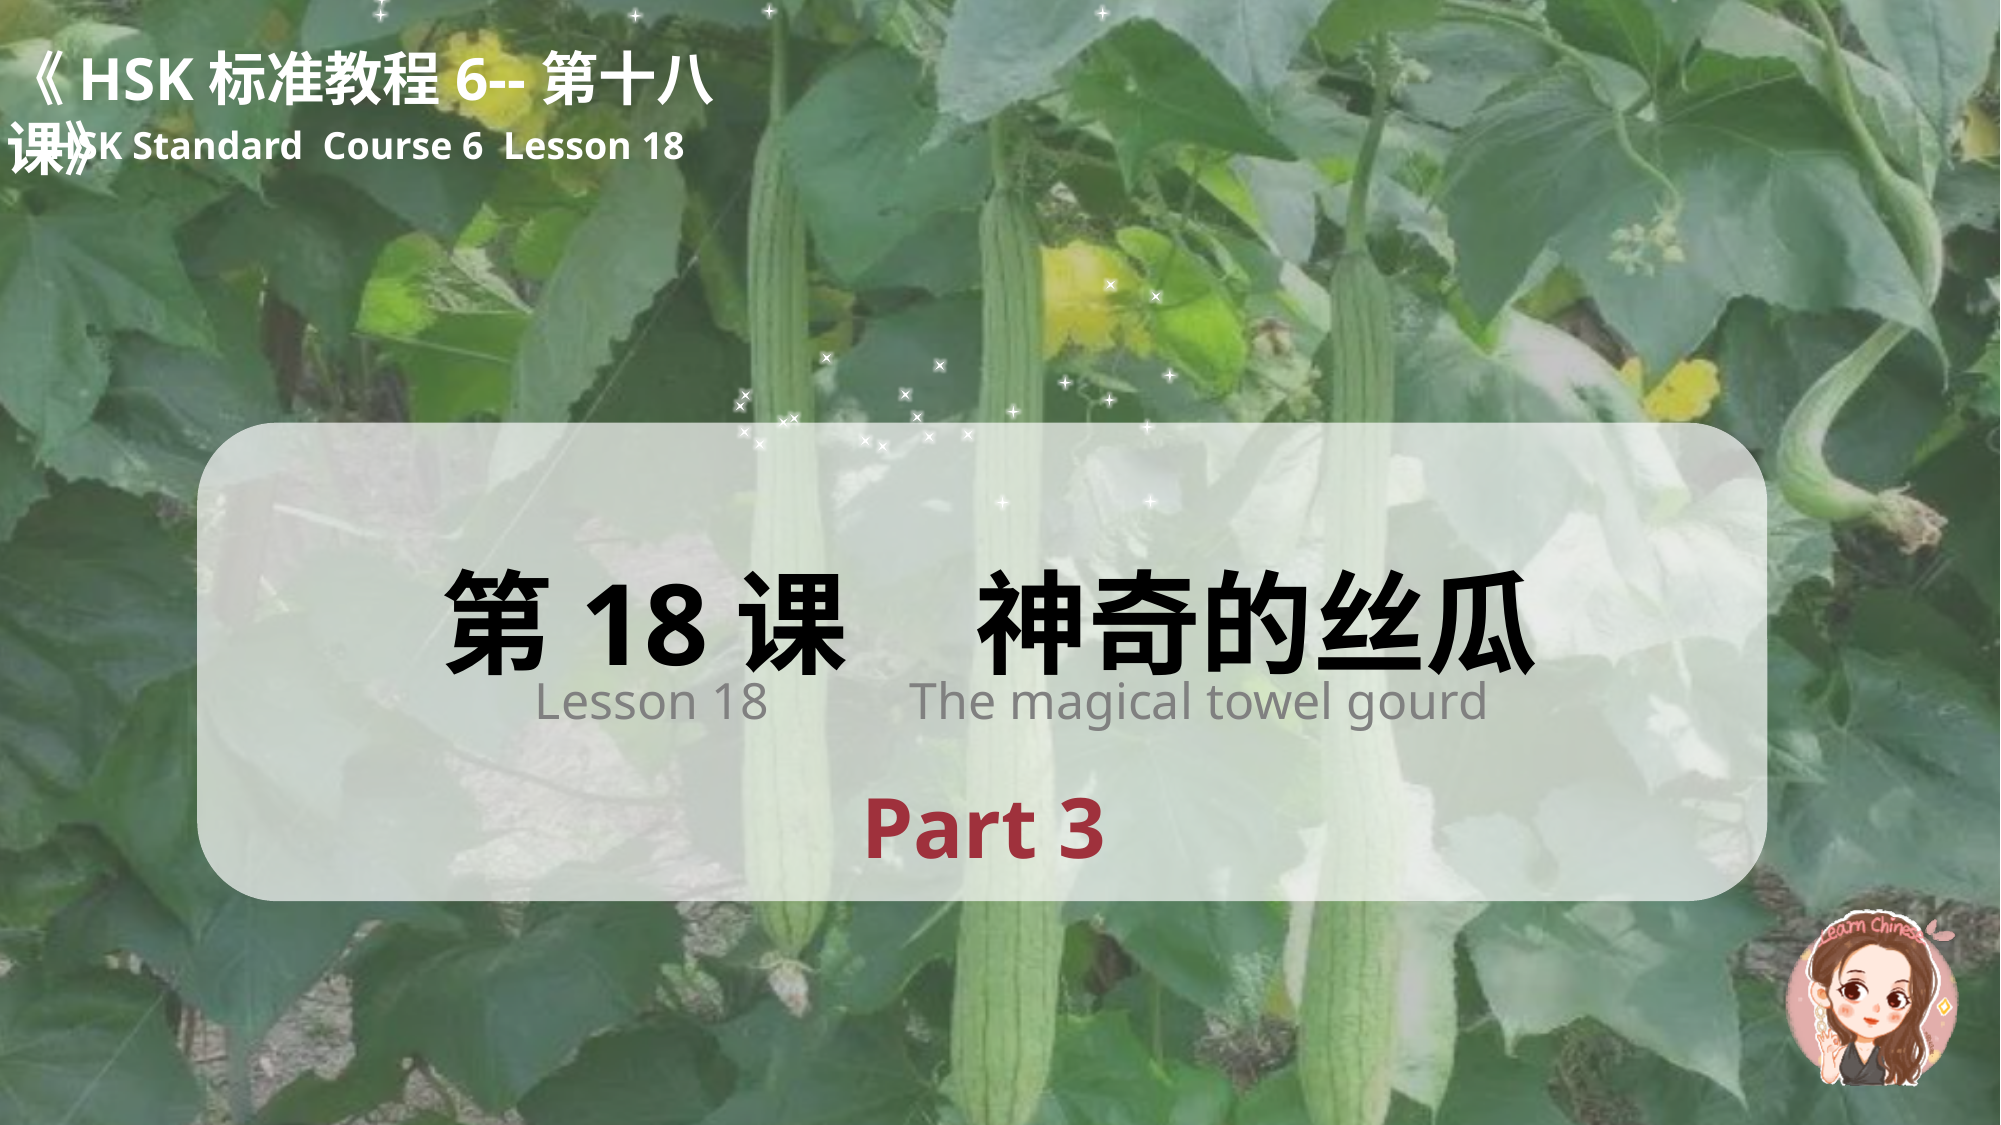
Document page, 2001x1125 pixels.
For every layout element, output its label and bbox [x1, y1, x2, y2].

text_box [197, 422, 1782, 902]
picture [0, 0, 2001, 1125]
